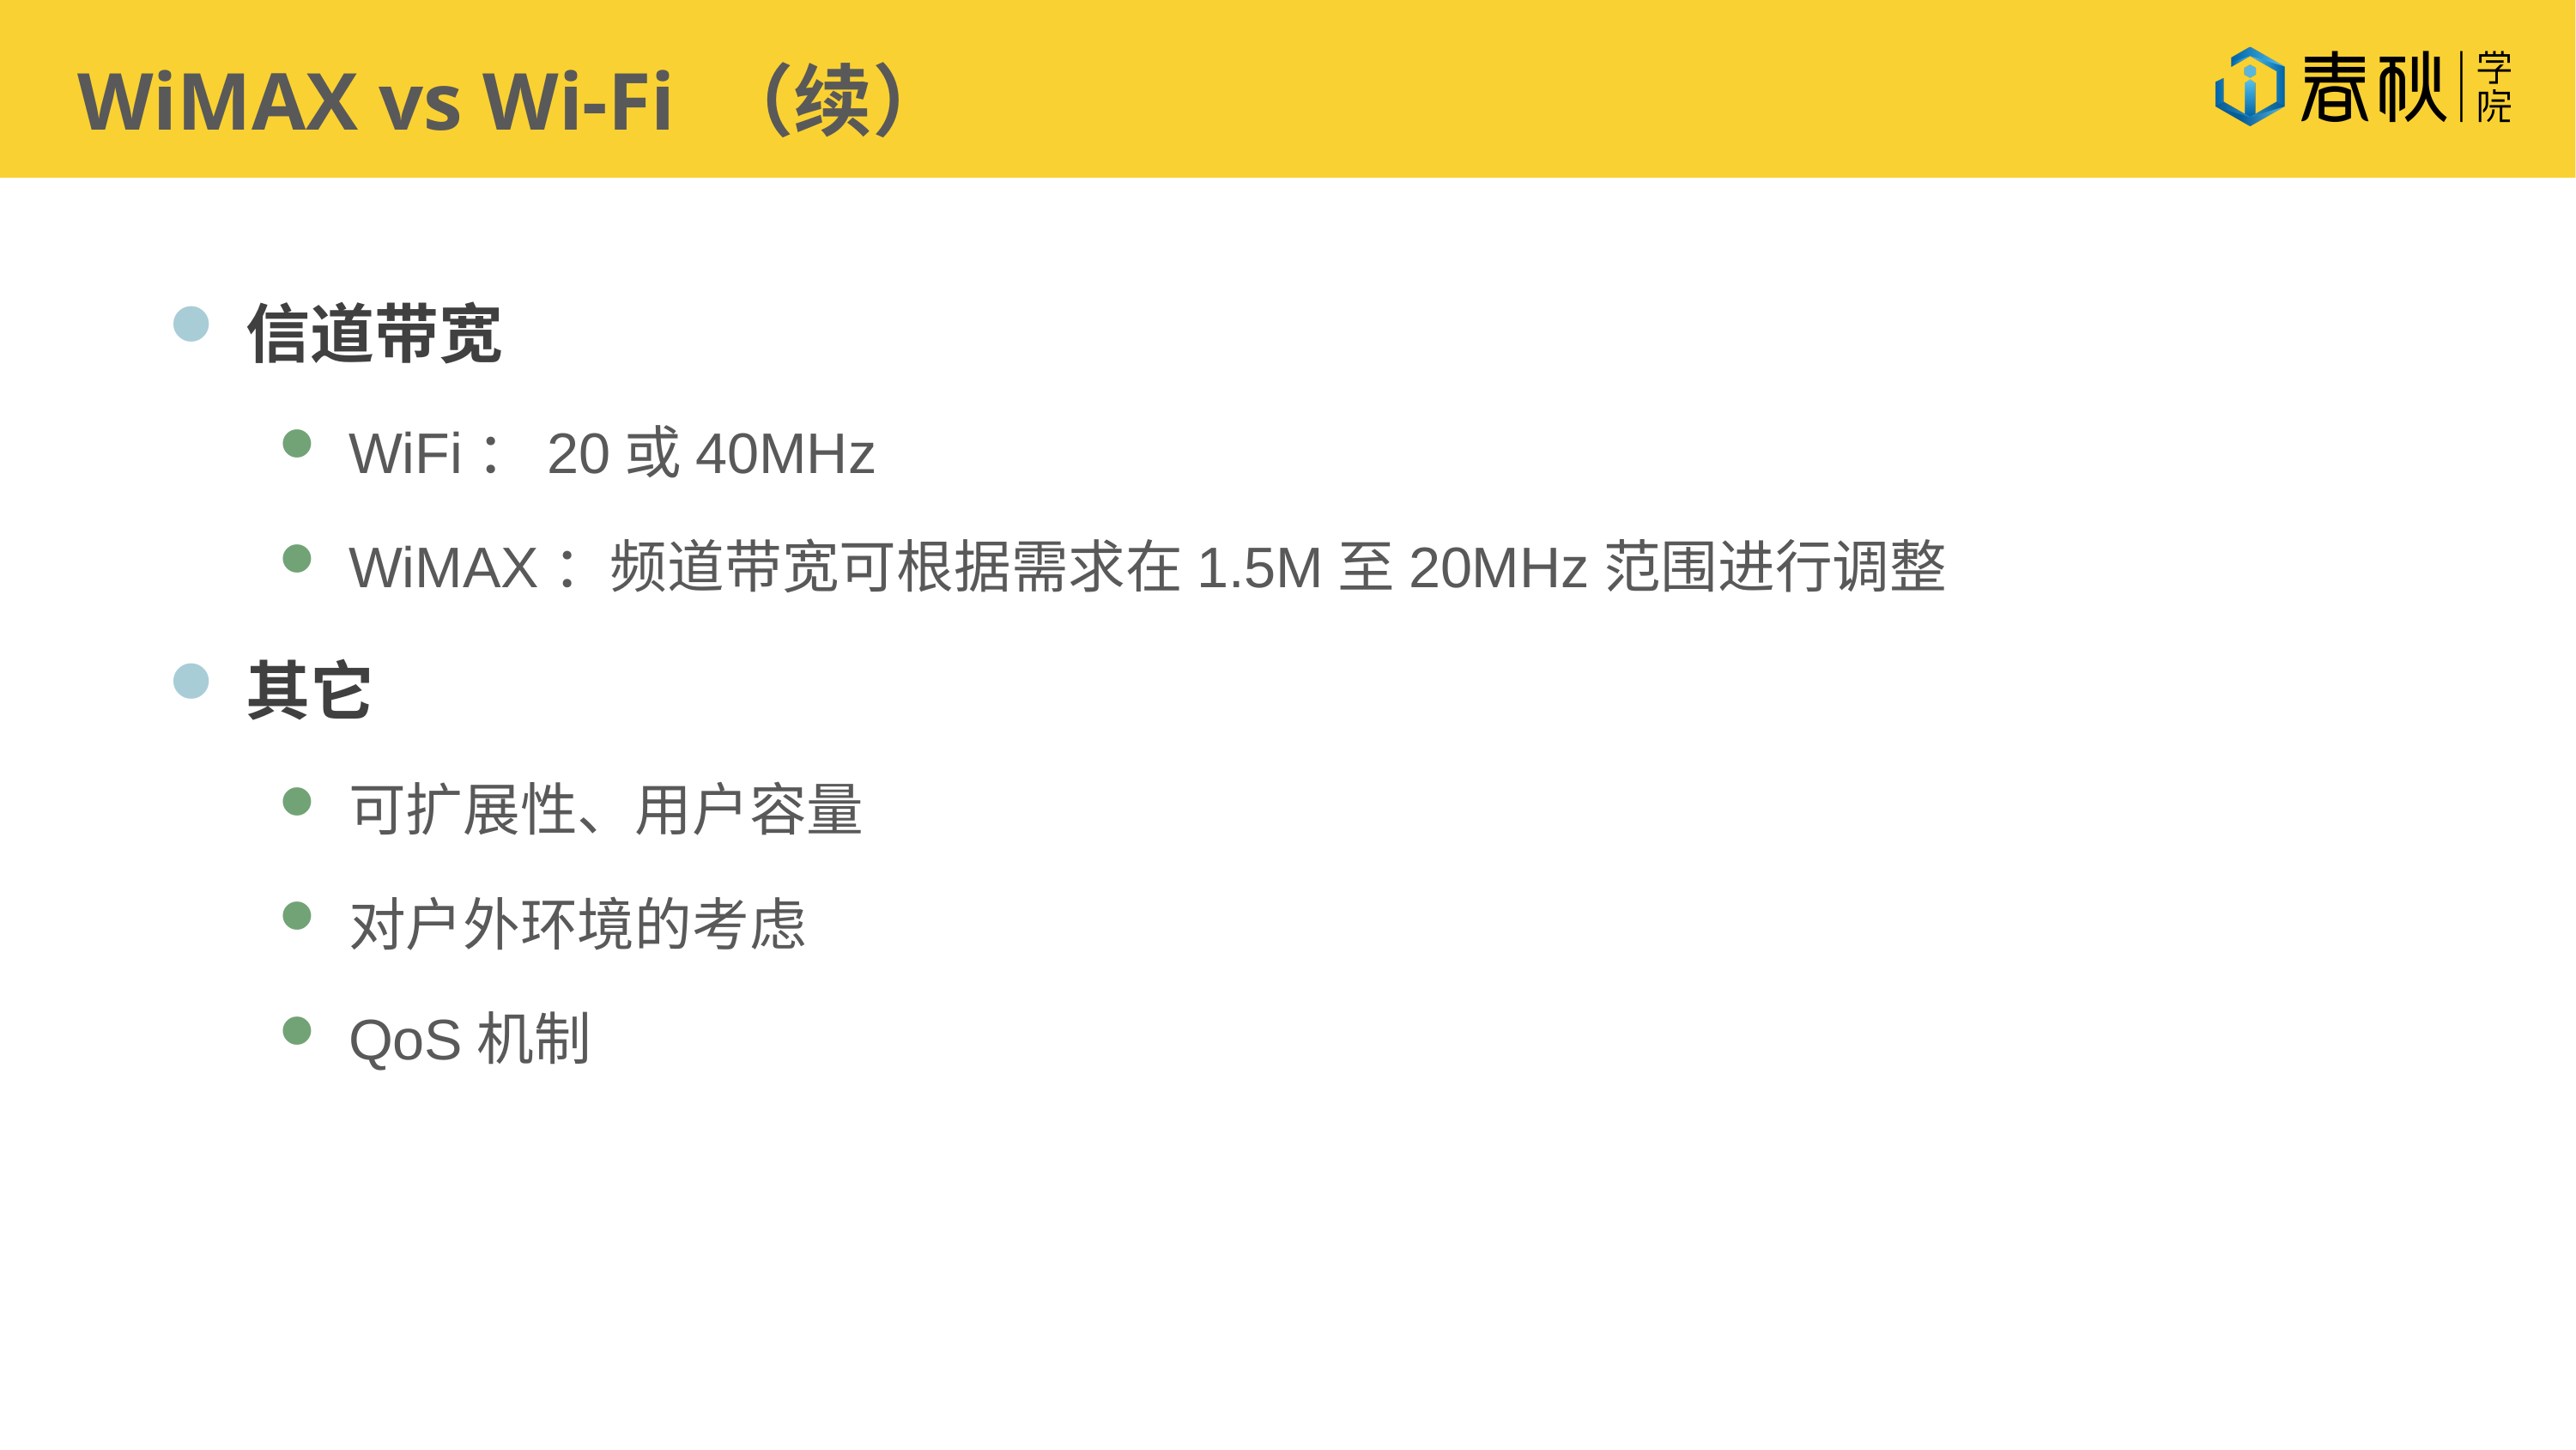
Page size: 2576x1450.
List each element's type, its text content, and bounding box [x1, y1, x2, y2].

text_box 信道带宽 WiFi：20或40MHz WiMAX：频道带宽可根据需求在1.5M至20MHz范围进行调整 其它 可扩展性、用户容量 对户外环境的考虑 QoS机制 [155, 247, 2018, 1052]
list WiMAX vs Wi-Fi （续） [64, 45, 1112, 137]
picture [0, 0, 2576, 263]
